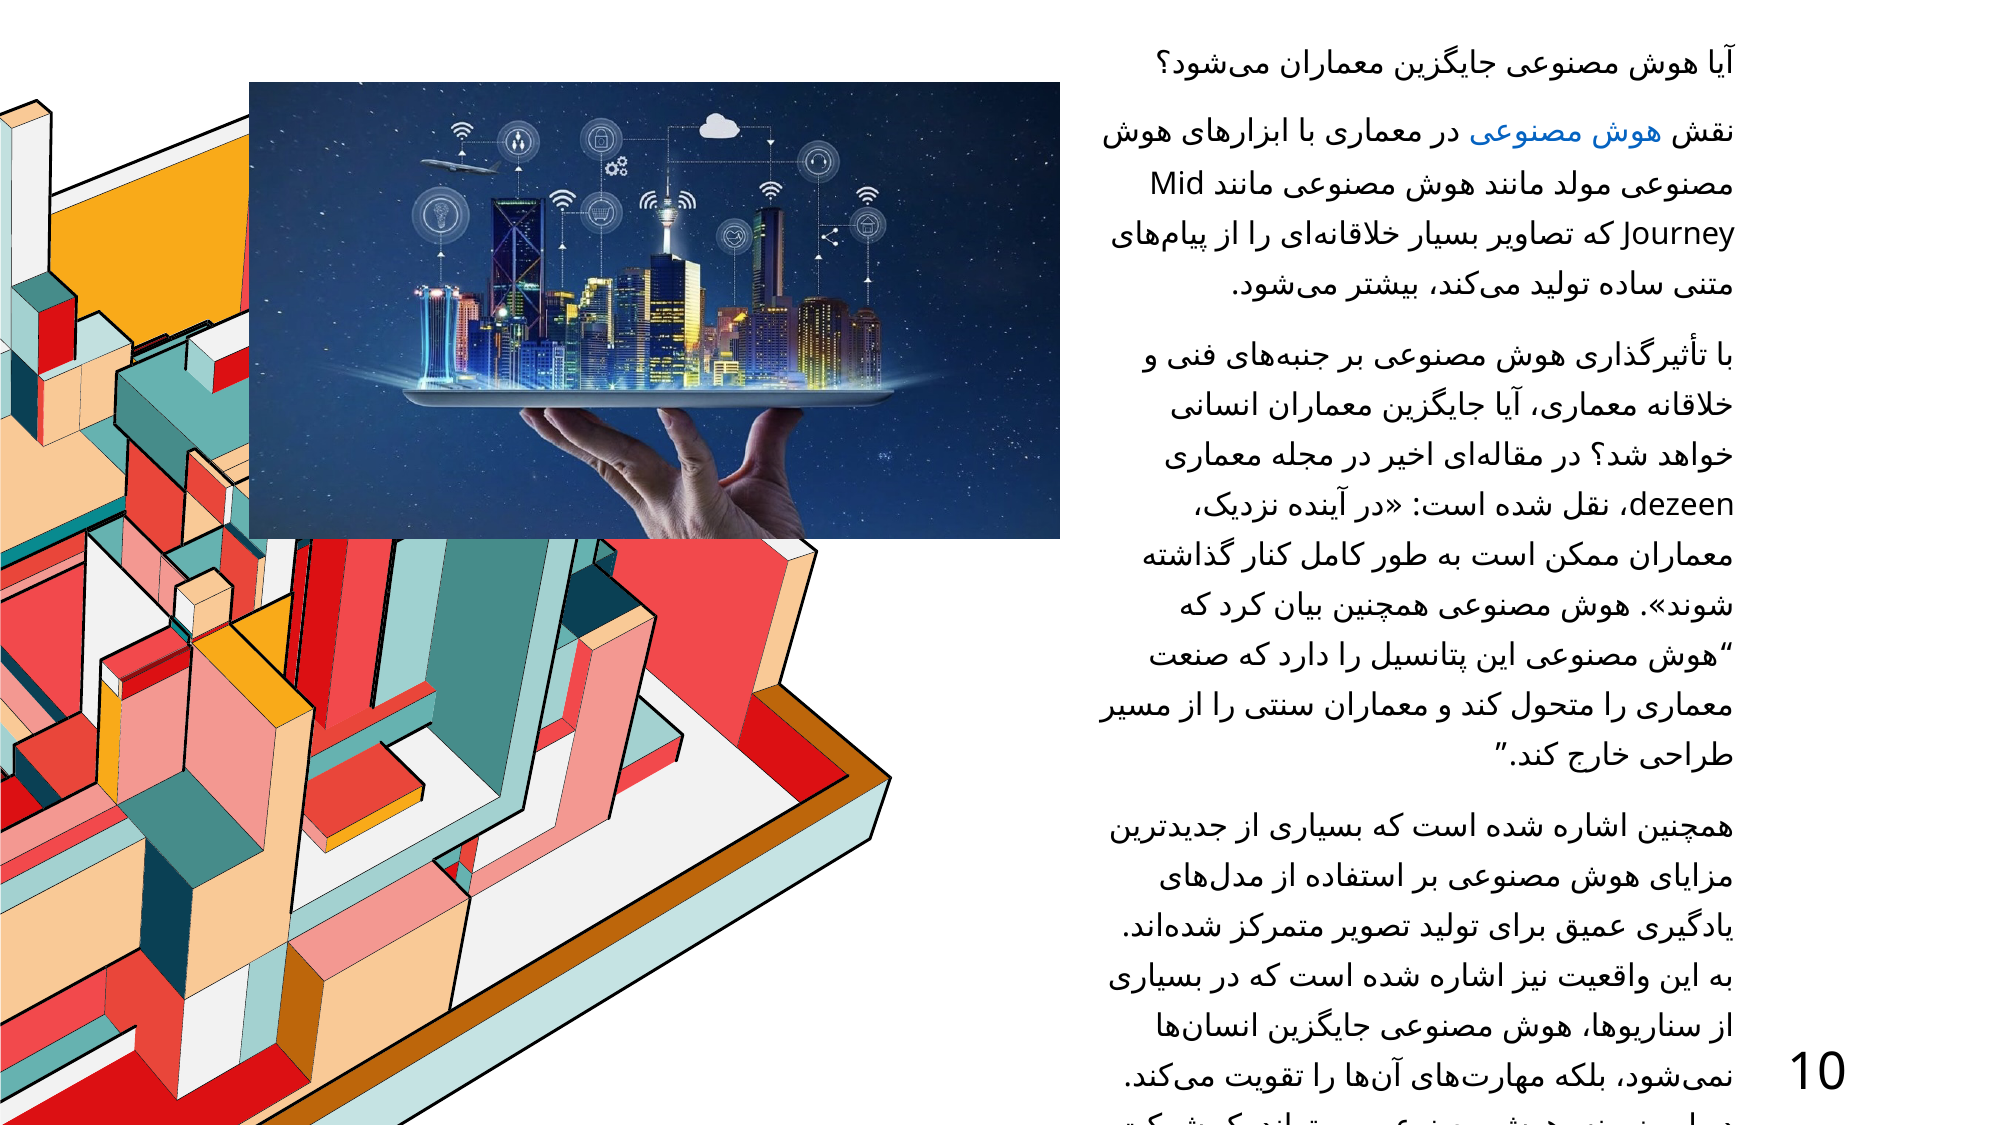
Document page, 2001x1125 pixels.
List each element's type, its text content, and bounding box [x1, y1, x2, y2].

list آیا هوش مصنوعی جایگزین معماران می‌شود؟ نقش هوش مصنوعی در معماری با ابزارهای هوش مصنوعی مولد مانند هوش مصنوعی مانند Mid Journey که تصاویر بسیار خلاقانه‌ای را از پیام‌های متنی ساده تولید می‌کند، بیشتر می‌شود. با تأثیرگذاری هوش مصنوعی بر جنبه‌های فنی و خلاقانه معماری، آیا جایگزین معماران انسانی خواهد شد؟ در مقاله‌ای اخیر در مجله معماری dezeen، نقل شده است: «در آینده نزدیک، معماران ممکن است به طور کامل کنار گذاشته شوند». هوش مصنوعی همچنین بیان کرد که “هوش مصنوعی این پتانسیل را دارد که صنعت معماری را متحول کند و معماران سنتی را از مسیر طراحی خارج کند.” همچنین اشاره شده است که بسیاری از جدیدترین مزایای هوش مصنوعی بر استفاده از مدل‌های یادگیری عمیق برای تولید تصویر متمرکز شده‌اند. به این واقعیت نیز اشاره شده است که در بسیاری از سناریوها، هوش مصنوعی جایگزین انسان‌ها نمی‌شود، بلکه مهارت‌های آن‌ها را تقویت می‌کند. در این زمینه، هوش مصنوعی می‌تواند یک شرکت معماری تک نفره را قادر سازد تا روی طرح‌های بزرگ‌تری کار کند که قبلاً فراتر از ظرفیت آن‌ها بود. [1074, 22, 1750, 479]
picture [249, 82, 1060, 539]
slide_number 10 [1412, 1042, 1863, 1103]
